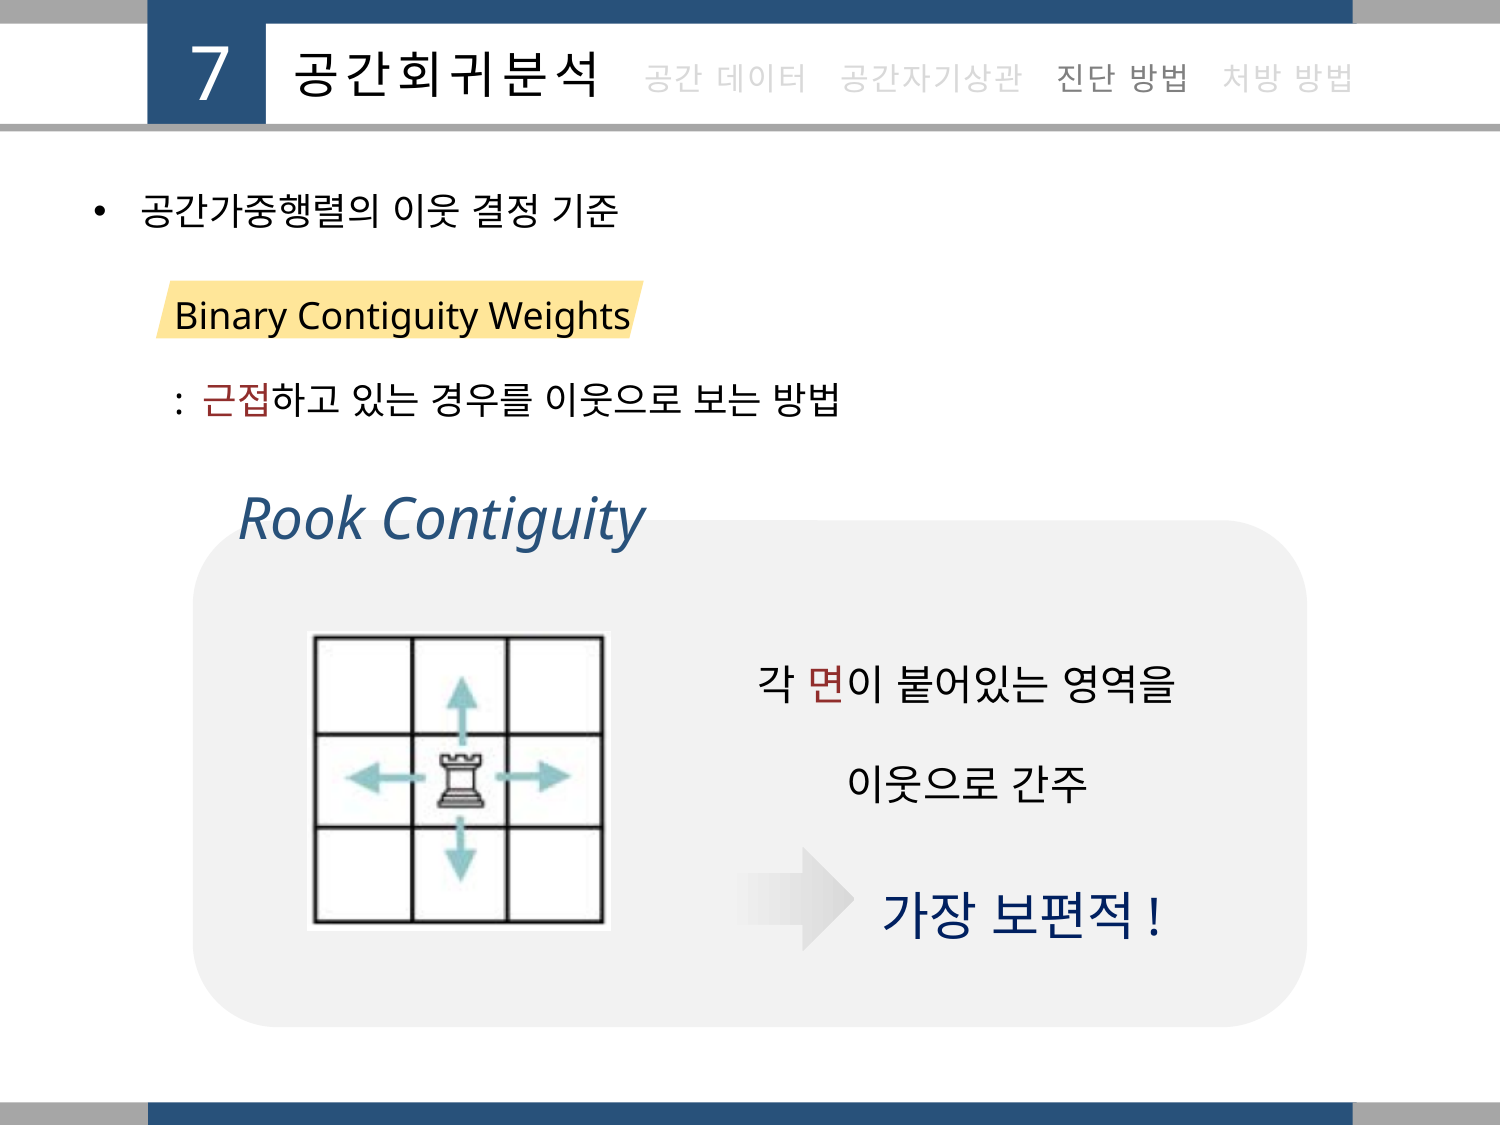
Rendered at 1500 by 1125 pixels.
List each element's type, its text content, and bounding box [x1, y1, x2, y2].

text_box [153, 317, 159, 341]
text_box : 근접하고 있는 경우를 이웃으로 보는 방법 [159, 347, 1422, 430]
text_box Binary Contiguity Weights [159, 261, 1422, 344]
text_box [190, 518, 1310, 1030]
text_box [724, 845, 857, 953]
picture [307, 631, 611, 931]
text_box 공간가중행렬의 이웃 결정 기준 [78, 180, 1307, 241]
text_box 가장 보편적! [790, 813, 1254, 954]
text_box Rook Contiguity [222, 473, 768, 559]
text_box 각 면이 붙어있는 영역을 이웃으로 간주 [735, 601, 1199, 817]
